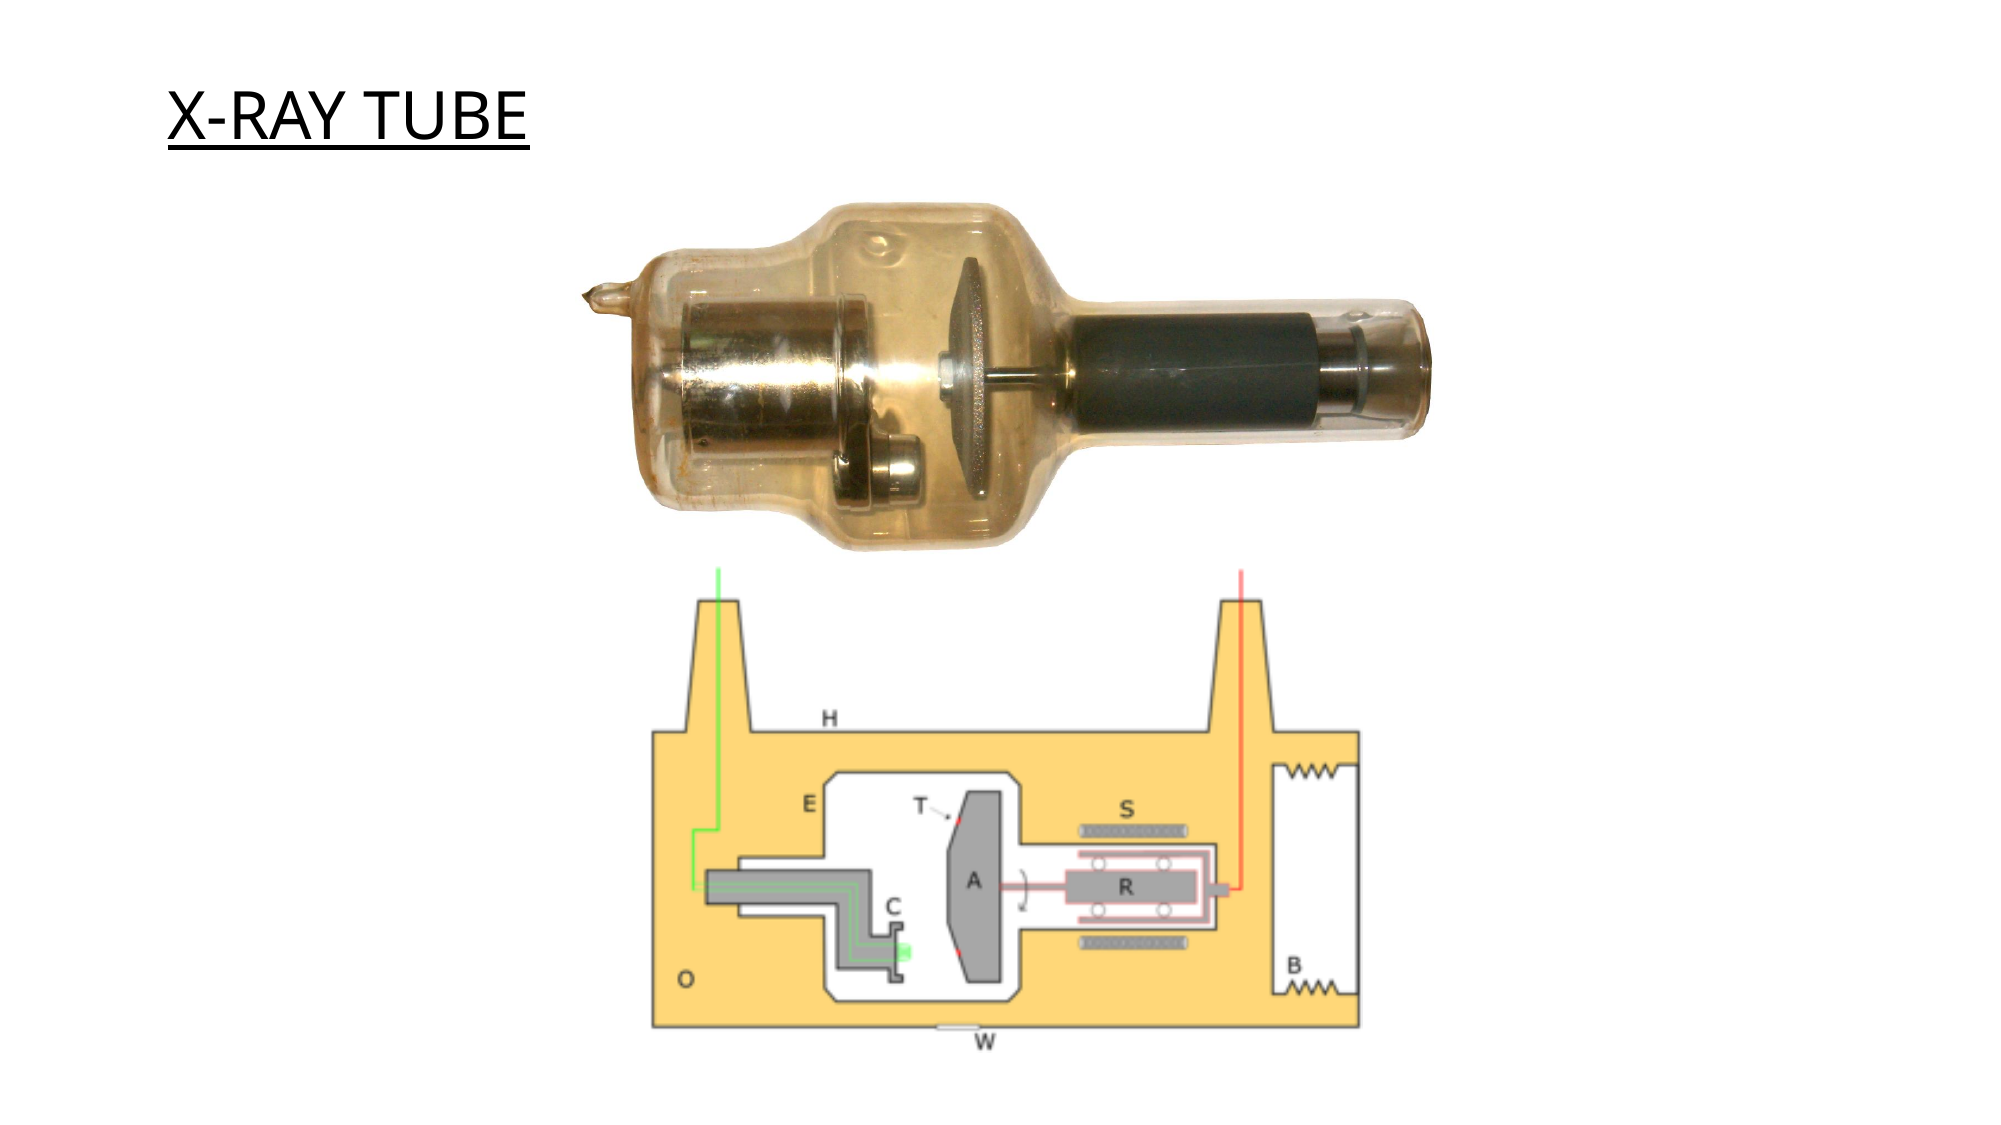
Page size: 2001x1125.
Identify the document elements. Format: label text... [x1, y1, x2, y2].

title X-RAY TUBE [152, 72, 916, 164]
picture [574, 163, 1438, 1053]
